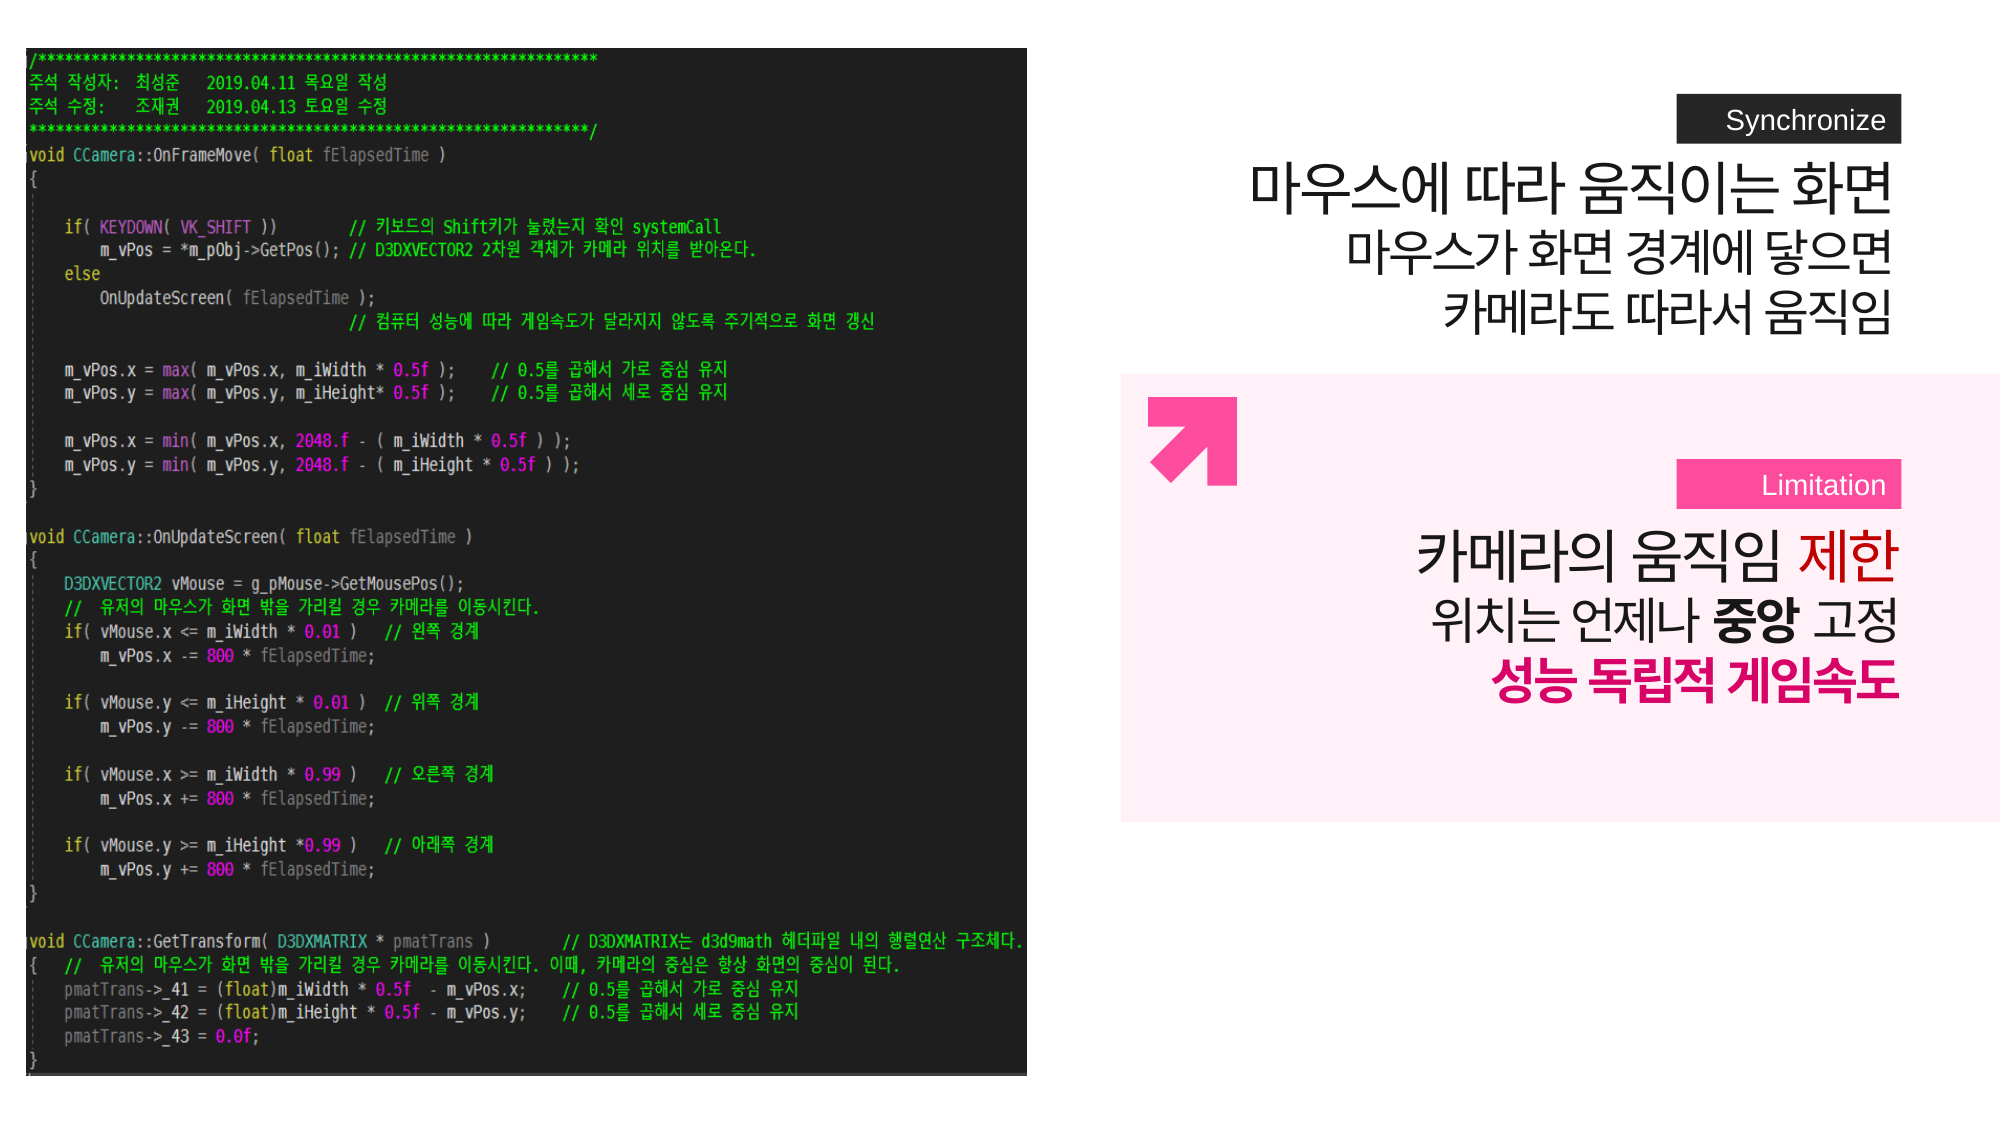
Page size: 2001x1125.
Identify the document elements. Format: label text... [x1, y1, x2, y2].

text_box 카메라의 움직임 제한 위치는 언제나 중앙 고정 성능 독립적 게임속도 [1321, 512, 1917, 718]
text_box Synchronize [1676, 93, 1902, 144]
text_box [1147, 395, 1238, 487]
text_box Limitation [1676, 459, 1902, 509]
text_box 마우스에 따라 움직이는 화면 마우스가 화면 경계에 닿으면 카메라도 따라서 움직임 [1027, 144, 1911, 350]
picture [26, 48, 1027, 1077]
